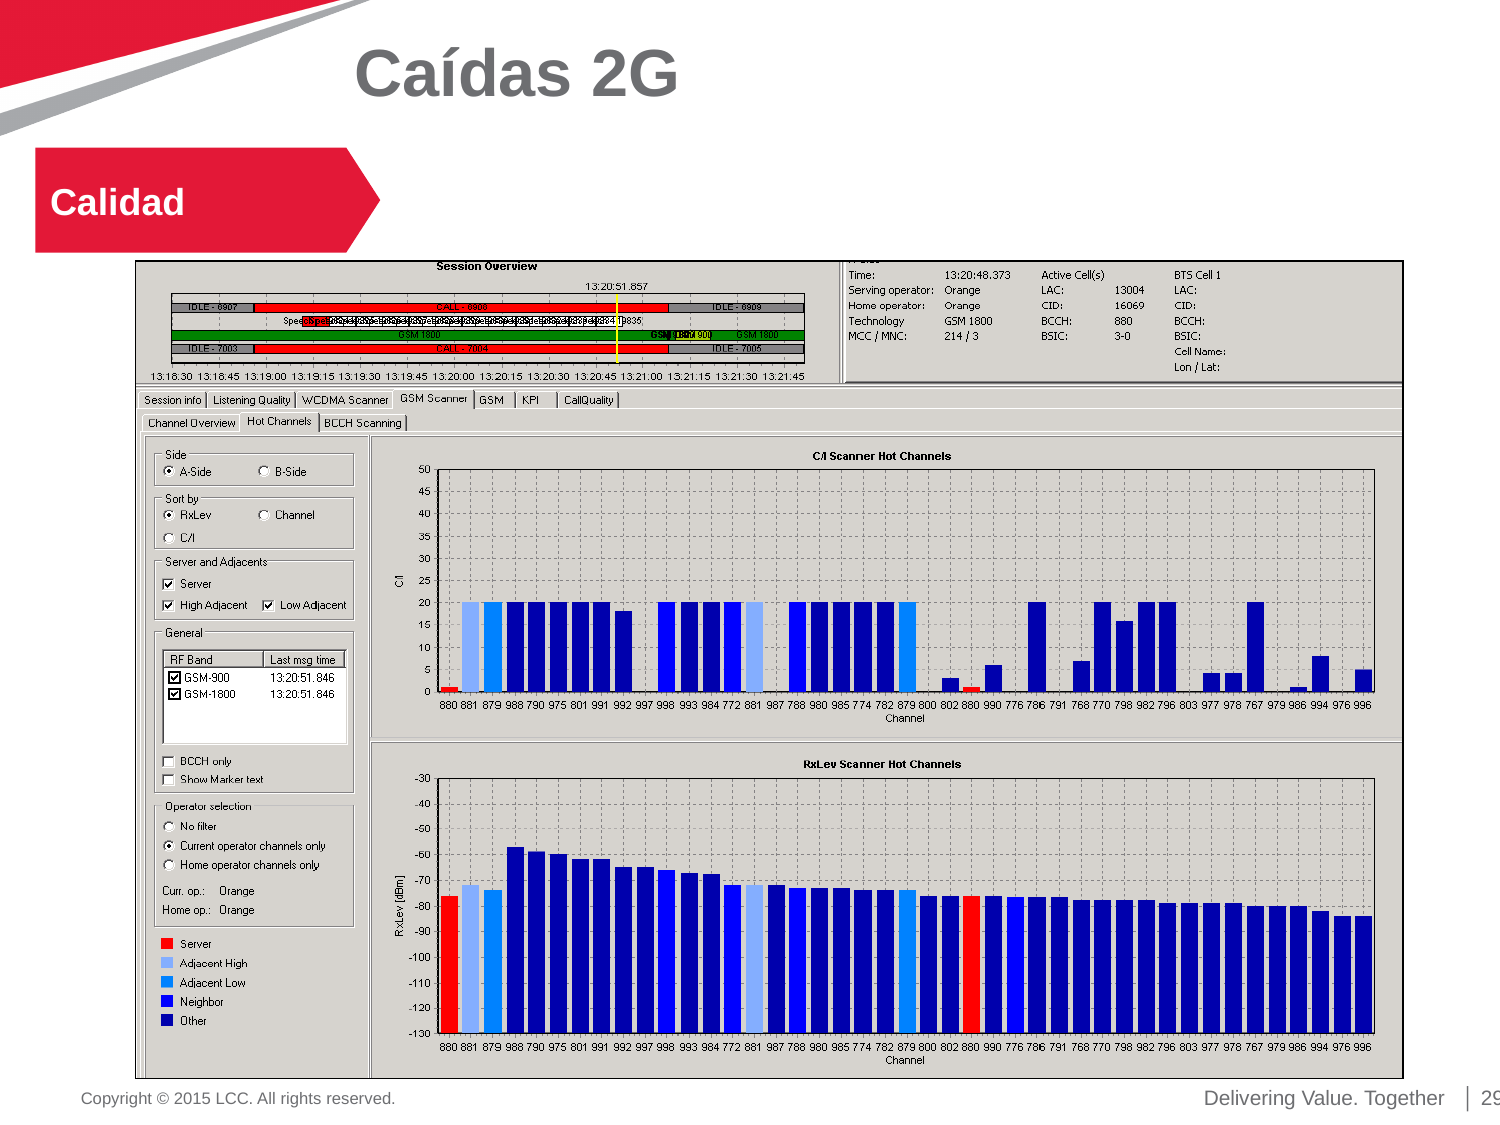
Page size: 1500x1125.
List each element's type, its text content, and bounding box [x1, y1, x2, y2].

title Caídas 2G [354, 29, 890, 111]
text_box Calidad [33, 145, 383, 255]
picture [135, 261, 1403, 1078]
picture [0, 0, 373, 136]
